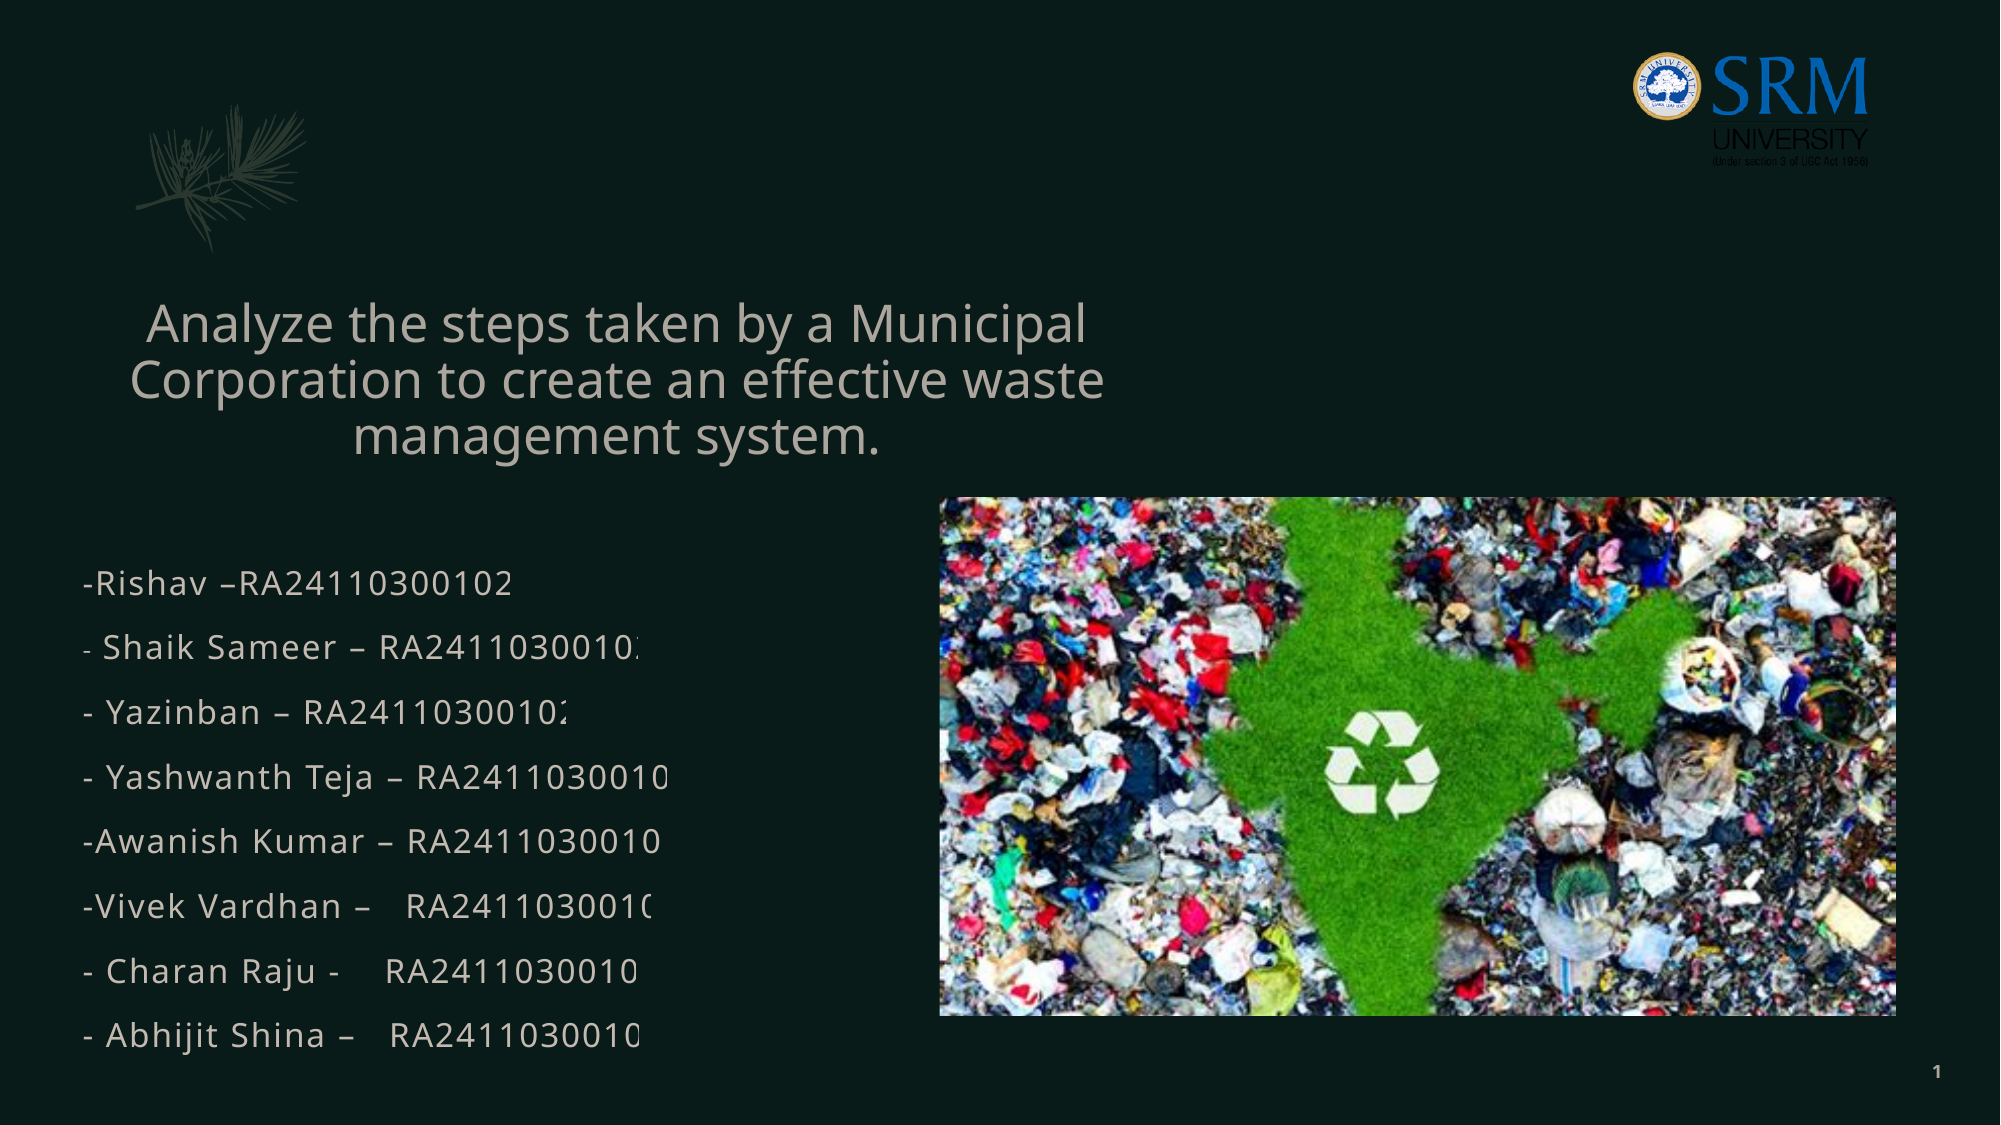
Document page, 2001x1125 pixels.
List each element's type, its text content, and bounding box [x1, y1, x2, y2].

picture [1633, 52, 1869, 167]
slide_number 1 [1725, 1042, 1958, 1103]
title Analyze the steps taken by a Municipal Corporation to create an effective waste management system. [106, 225, 1129, 497]
picture [939, 497, 1896, 1016]
list -Rishav –RA2411030010226 - Shaik Sameer – RA2411030010227 - Yazinban – RA2411030010228 - Yashwanth Teja – RA2411030010229 -Awanish Kumar – RA2411030010230 -Vivek Vardhan – RA2411030010231 - Charan Raju - RA2411030010232 - Abhijit Shina – RA2411030010233 [67, 497, 1189, 1083]
